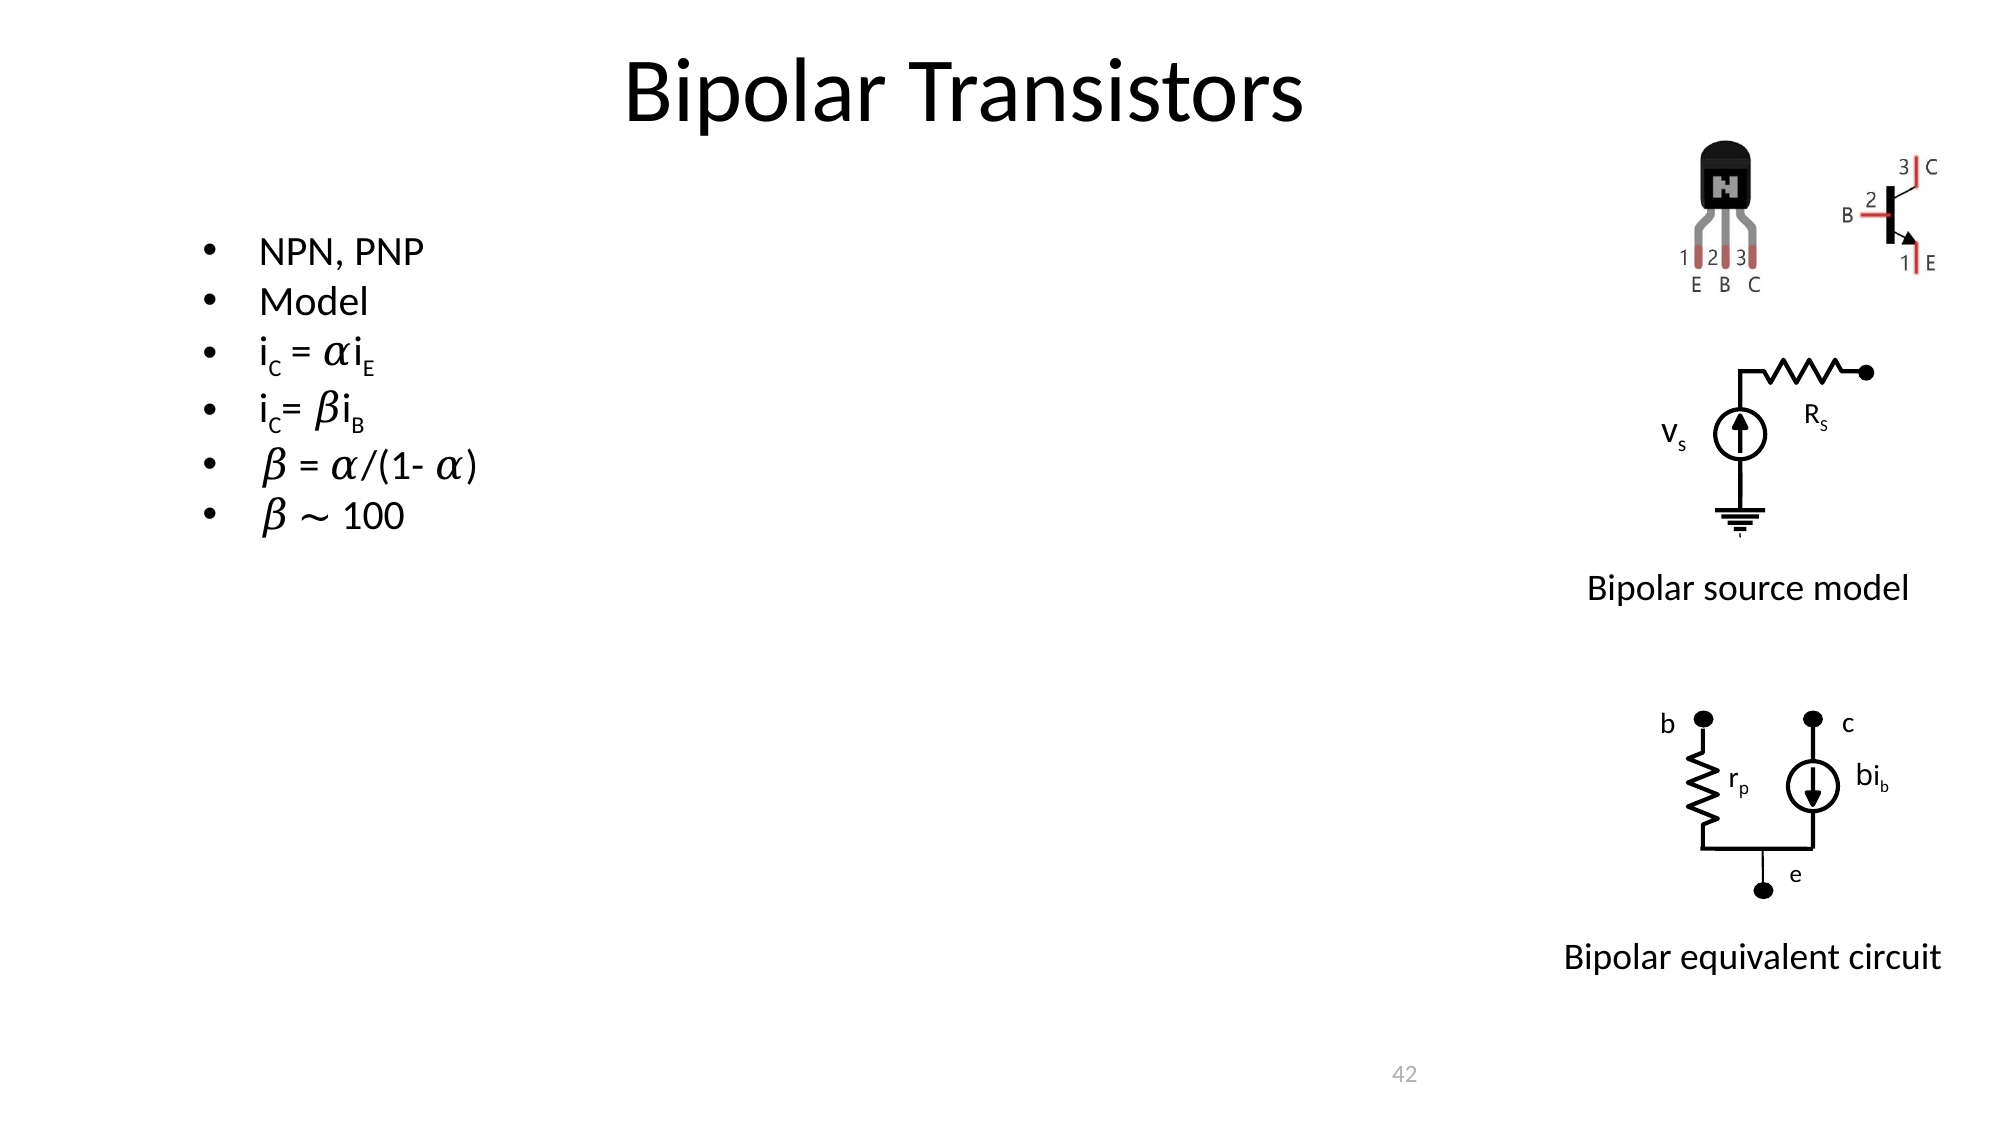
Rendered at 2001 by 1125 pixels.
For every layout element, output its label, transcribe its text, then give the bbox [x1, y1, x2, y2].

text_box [1645, 359, 1874, 536]
slide_number 42 [1074, 738, 1425, 1125]
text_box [1645, 695, 1904, 899]
text_box Bipolar equivalent circuit [1548, 924, 1985, 984]
text_box Bipolar Transistors [27, 29, 1882, 140]
picture [1669, 136, 1951, 294]
text_box NPN, PNP Model iC = 𝛼iE iC= 𝛽iB 𝛽 = 𝛼/(1- 𝛼) 𝛽 ∼ 100 [187, 216, 1188, 546]
text_box Bipolar source model [1572, 555, 1977, 615]
